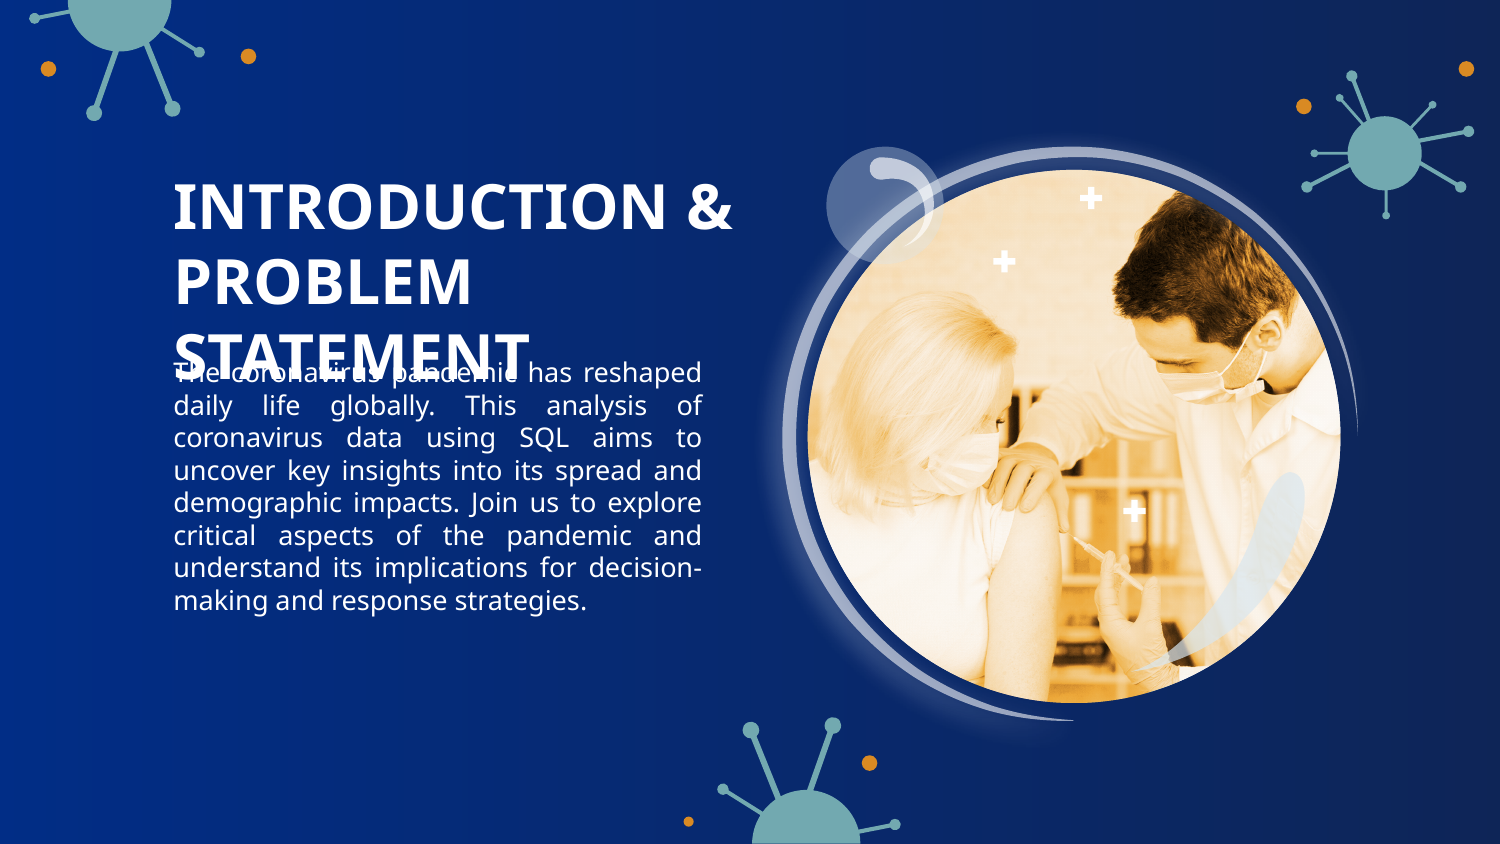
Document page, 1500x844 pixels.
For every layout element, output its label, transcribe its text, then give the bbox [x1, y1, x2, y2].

title INTRODUCTION & PROBLEM STATEMENT [158, 152, 775, 247]
subtitle The coronavirus pandemic has reshaped daily life globally. This analysis of coronavirus data using SQL aims to uncover key insights into its spread and demographic impacts. Join us to explore critical aspects of the pandemic and understand its implications for decision-making and response strategies. [158, 340, 718, 751]
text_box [780, 146, 1359, 722]
